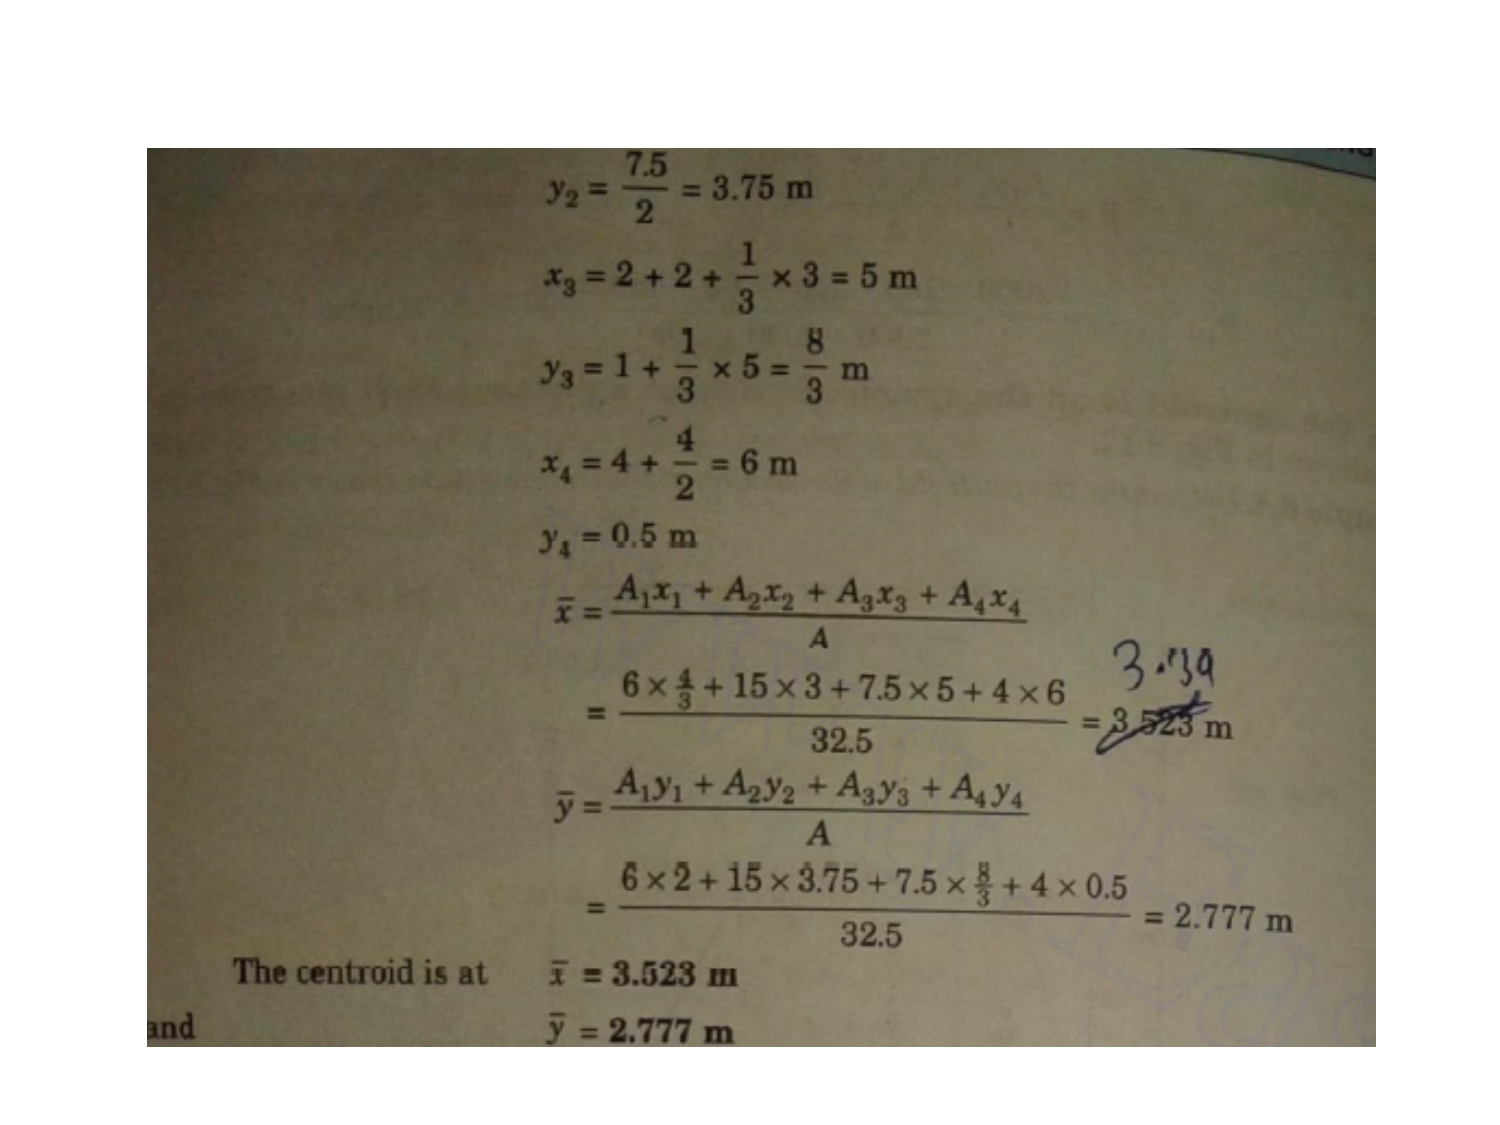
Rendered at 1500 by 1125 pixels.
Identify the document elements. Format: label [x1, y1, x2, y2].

picture [147, 148, 1377, 1047]
